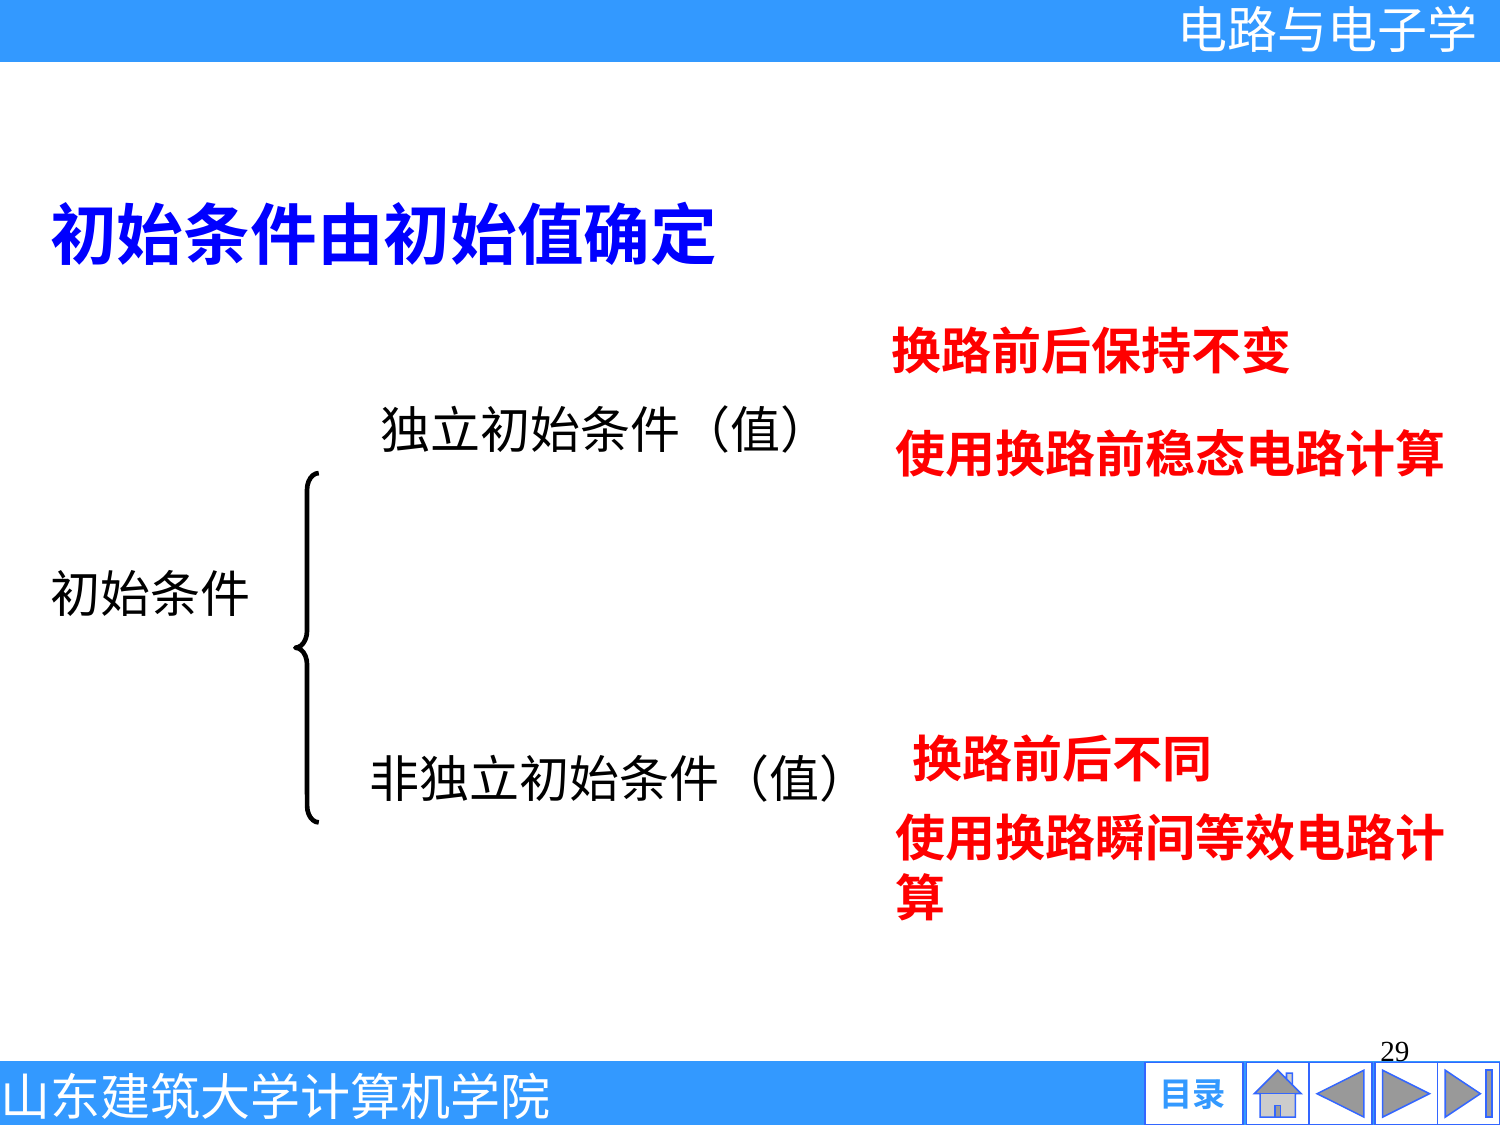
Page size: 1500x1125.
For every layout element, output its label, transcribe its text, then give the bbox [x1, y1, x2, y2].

text_box 使用换路前稳态电路计算 [1079, 415, 1483, 490]
text_box 换路前后保持不变 [1079, 312, 1361, 388]
slide_number 29 [1074, 1024, 1425, 1103]
text_box 换路前后不同 [1079, 720, 1383, 796]
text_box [0, 185, 1076, 906]
text_box 使用换路瞬间等效电路计算 [845, 798, 1500, 934]
